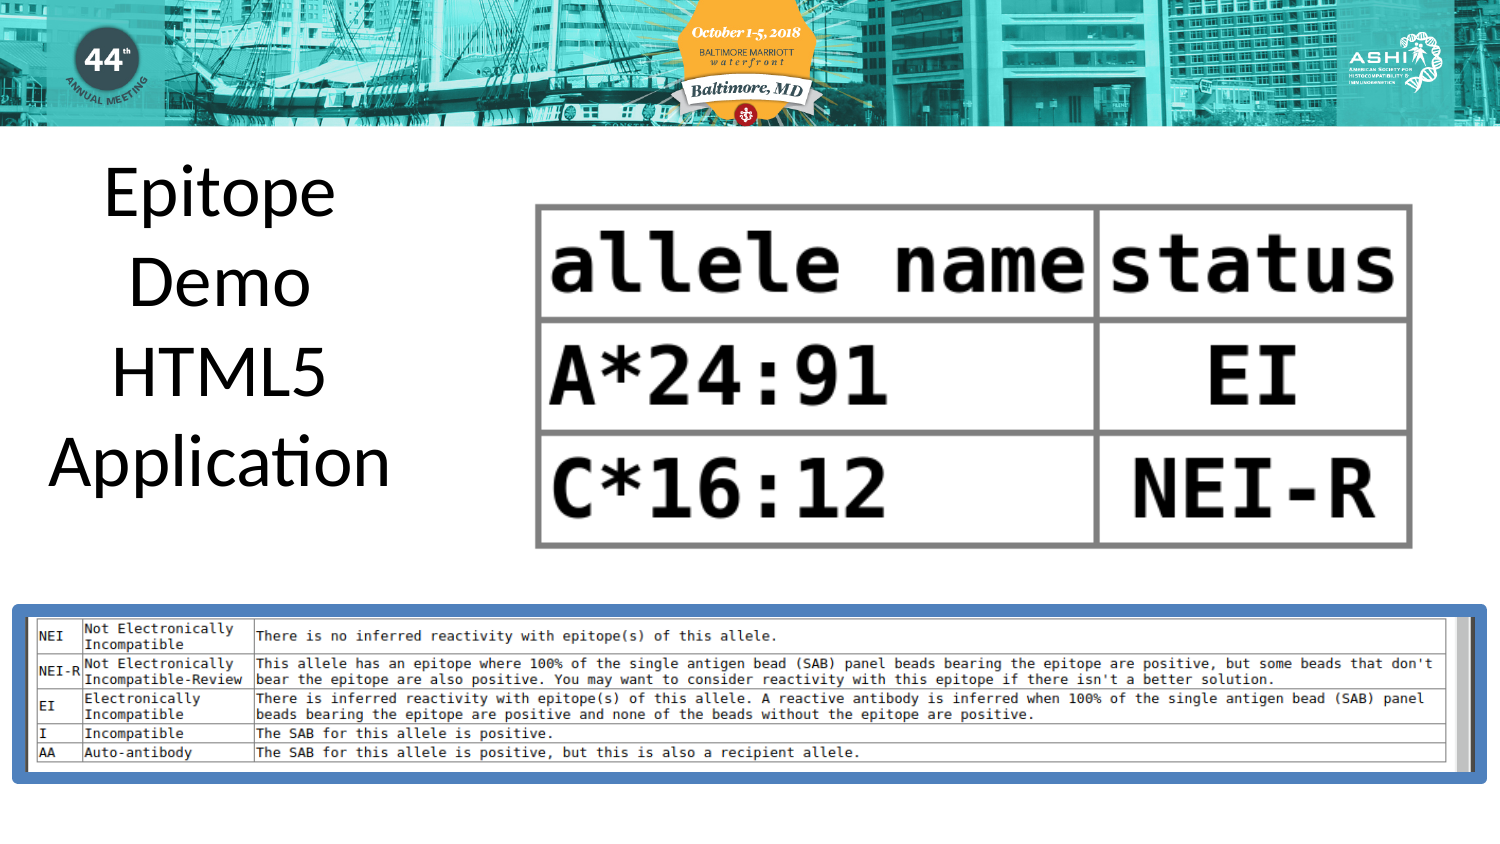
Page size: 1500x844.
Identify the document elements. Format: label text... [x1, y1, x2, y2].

picture [0, 0, 1500, 844]
title Epitope Demo HTML5 Application [3, 134, 438, 574]
